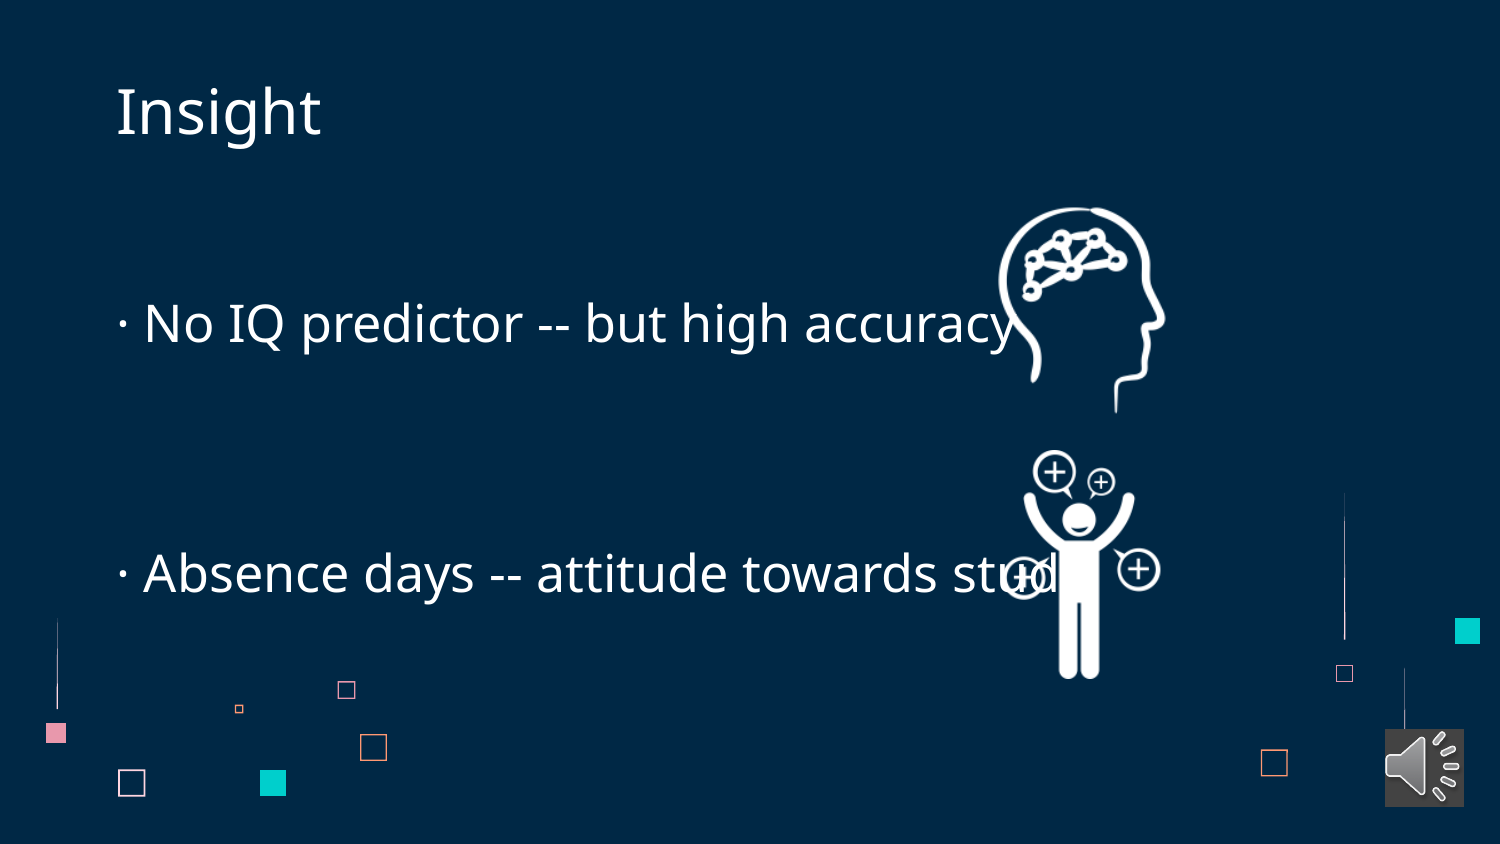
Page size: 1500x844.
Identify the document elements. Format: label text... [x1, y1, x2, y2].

list · No IQ predictor -- but high accuracy · Absence days -- attitude towards study [101, 275, 1351, 619]
title Insight [101, 67, 543, 163]
picture [1384, 728, 1465, 809]
picture [967, 450, 1197, 680]
picture [956, 185, 1207, 436]
